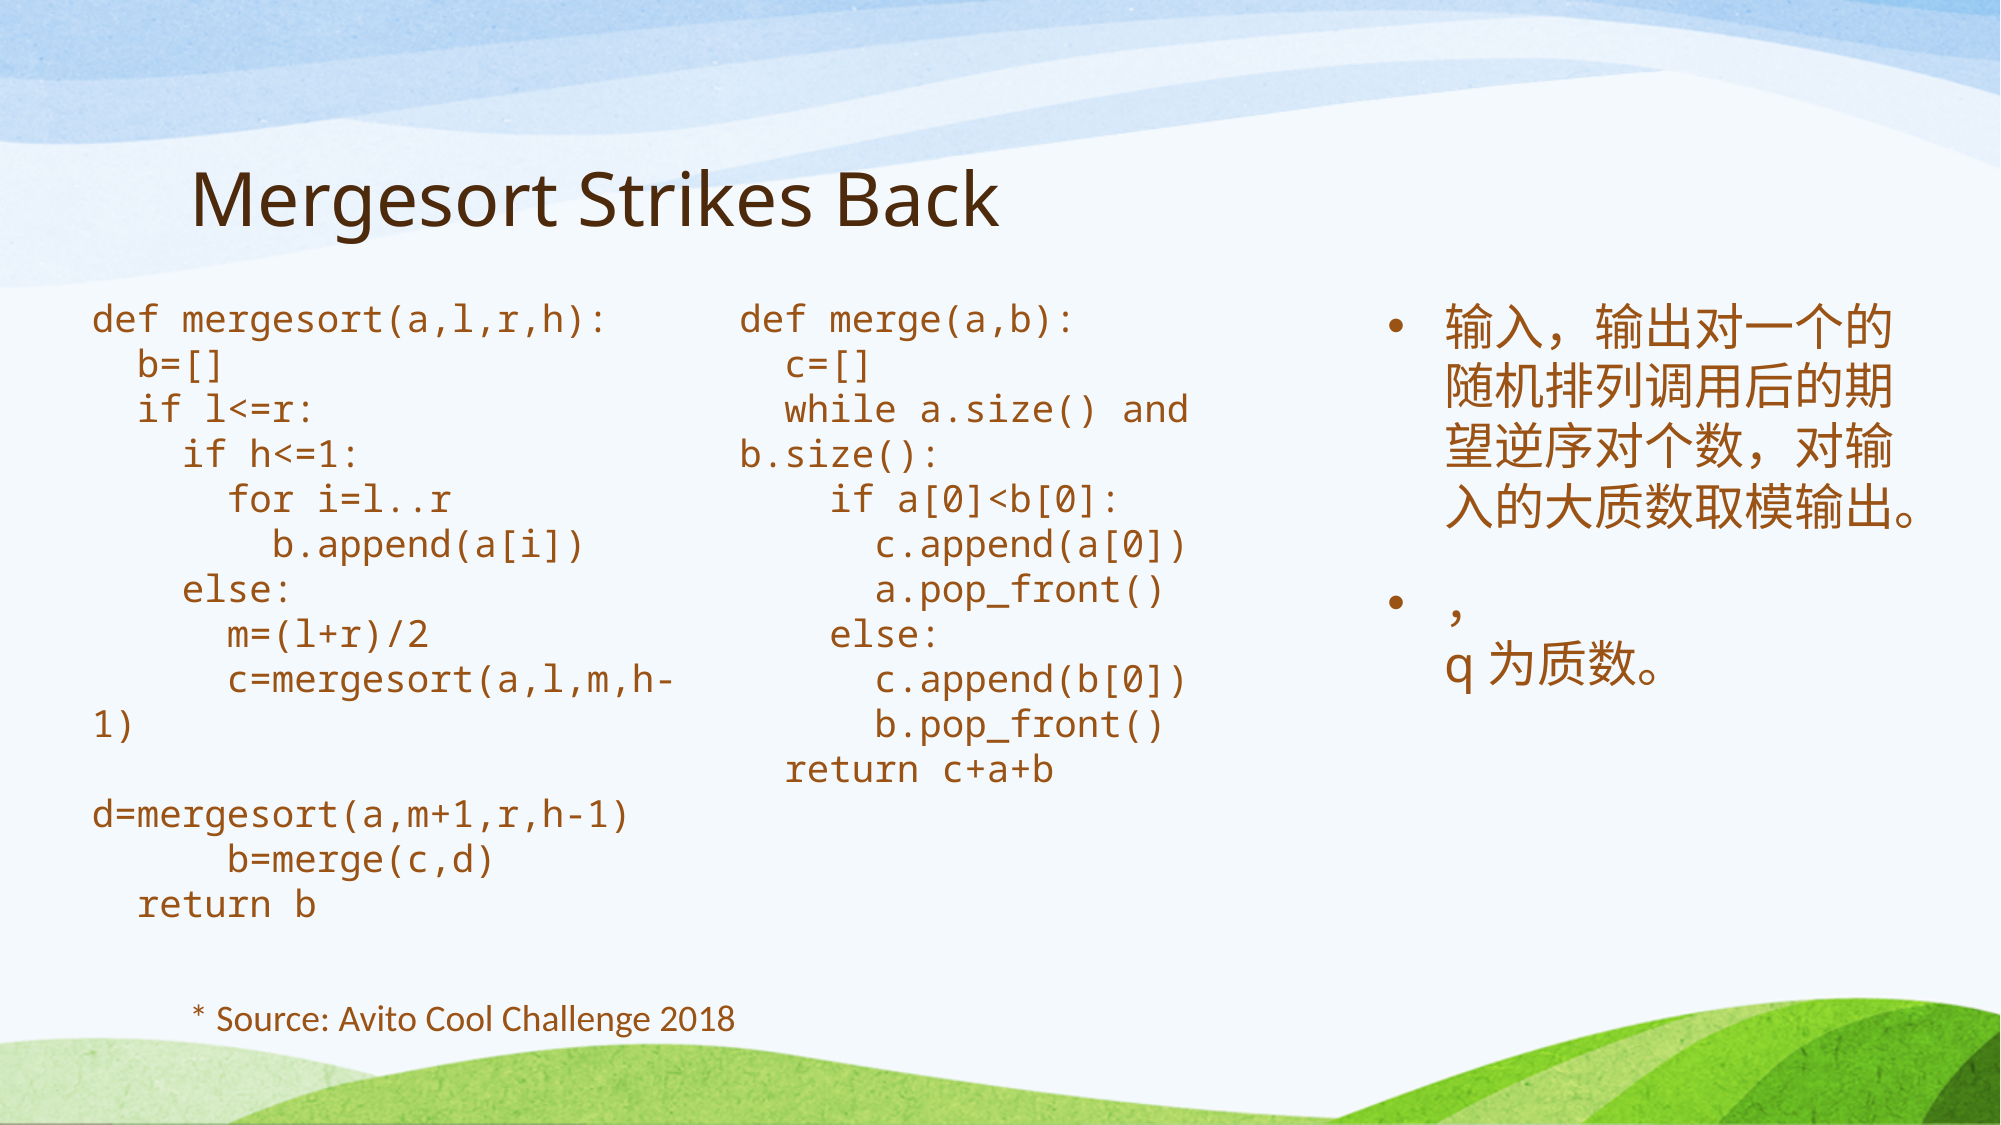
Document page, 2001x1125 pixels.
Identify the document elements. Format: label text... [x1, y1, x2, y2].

picture [0, 0, 2001, 1125]
text_box def merge(a,b): c=[] while a.size() and b.size(): if a[0]<b[0]: c.append(a[0]) a.pop_front() else: c.append(b[0]) b.pop_front() return c+a+b [724, 287, 1415, 798]
title Mergesort Strikes Back [174, 50, 1825, 250]
text_box def mergesort(a,l,r,h): b=[] if l<=r: if h<=1: for i=l..r b.append(a[i]) else: m=(l+r)/2 c=mergesort(a,l,m,h-1) d=mergesort(a,m+1,r,h-1) b=merge(c,d) return b [77, 287, 725, 933]
text_box * Source: Avito Cool Challenge 2018 [174, 986, 922, 1047]
